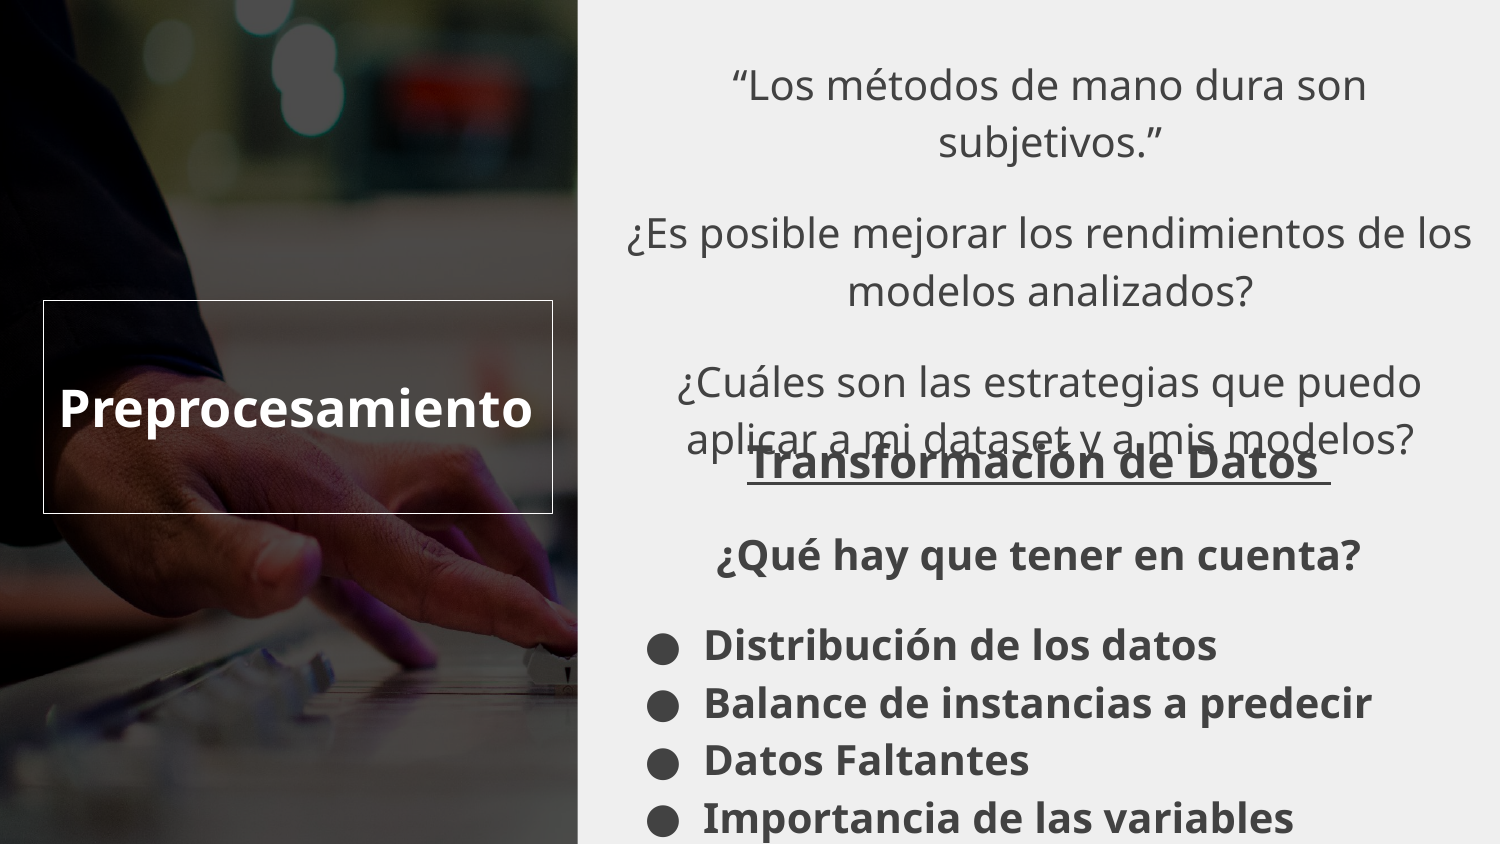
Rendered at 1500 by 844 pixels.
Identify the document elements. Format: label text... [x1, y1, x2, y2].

picture [0, 0, 578, 844]
text_box Transformación de Datos ¿Qué hay que tener en cuenta? Distribución de los datos Balance de instancias a predecir Datos Faltantes Importancia de las variables [613, 409, 1465, 844]
list “Los métodos de mano dura son subjetivos.” ¿Es posible mejorar los rendimientos de los modelos analizados? ¿Cuáles son las estrategias que puedo aplicar a mi dataset y a mis modelos? [600, 35, 1500, 672]
